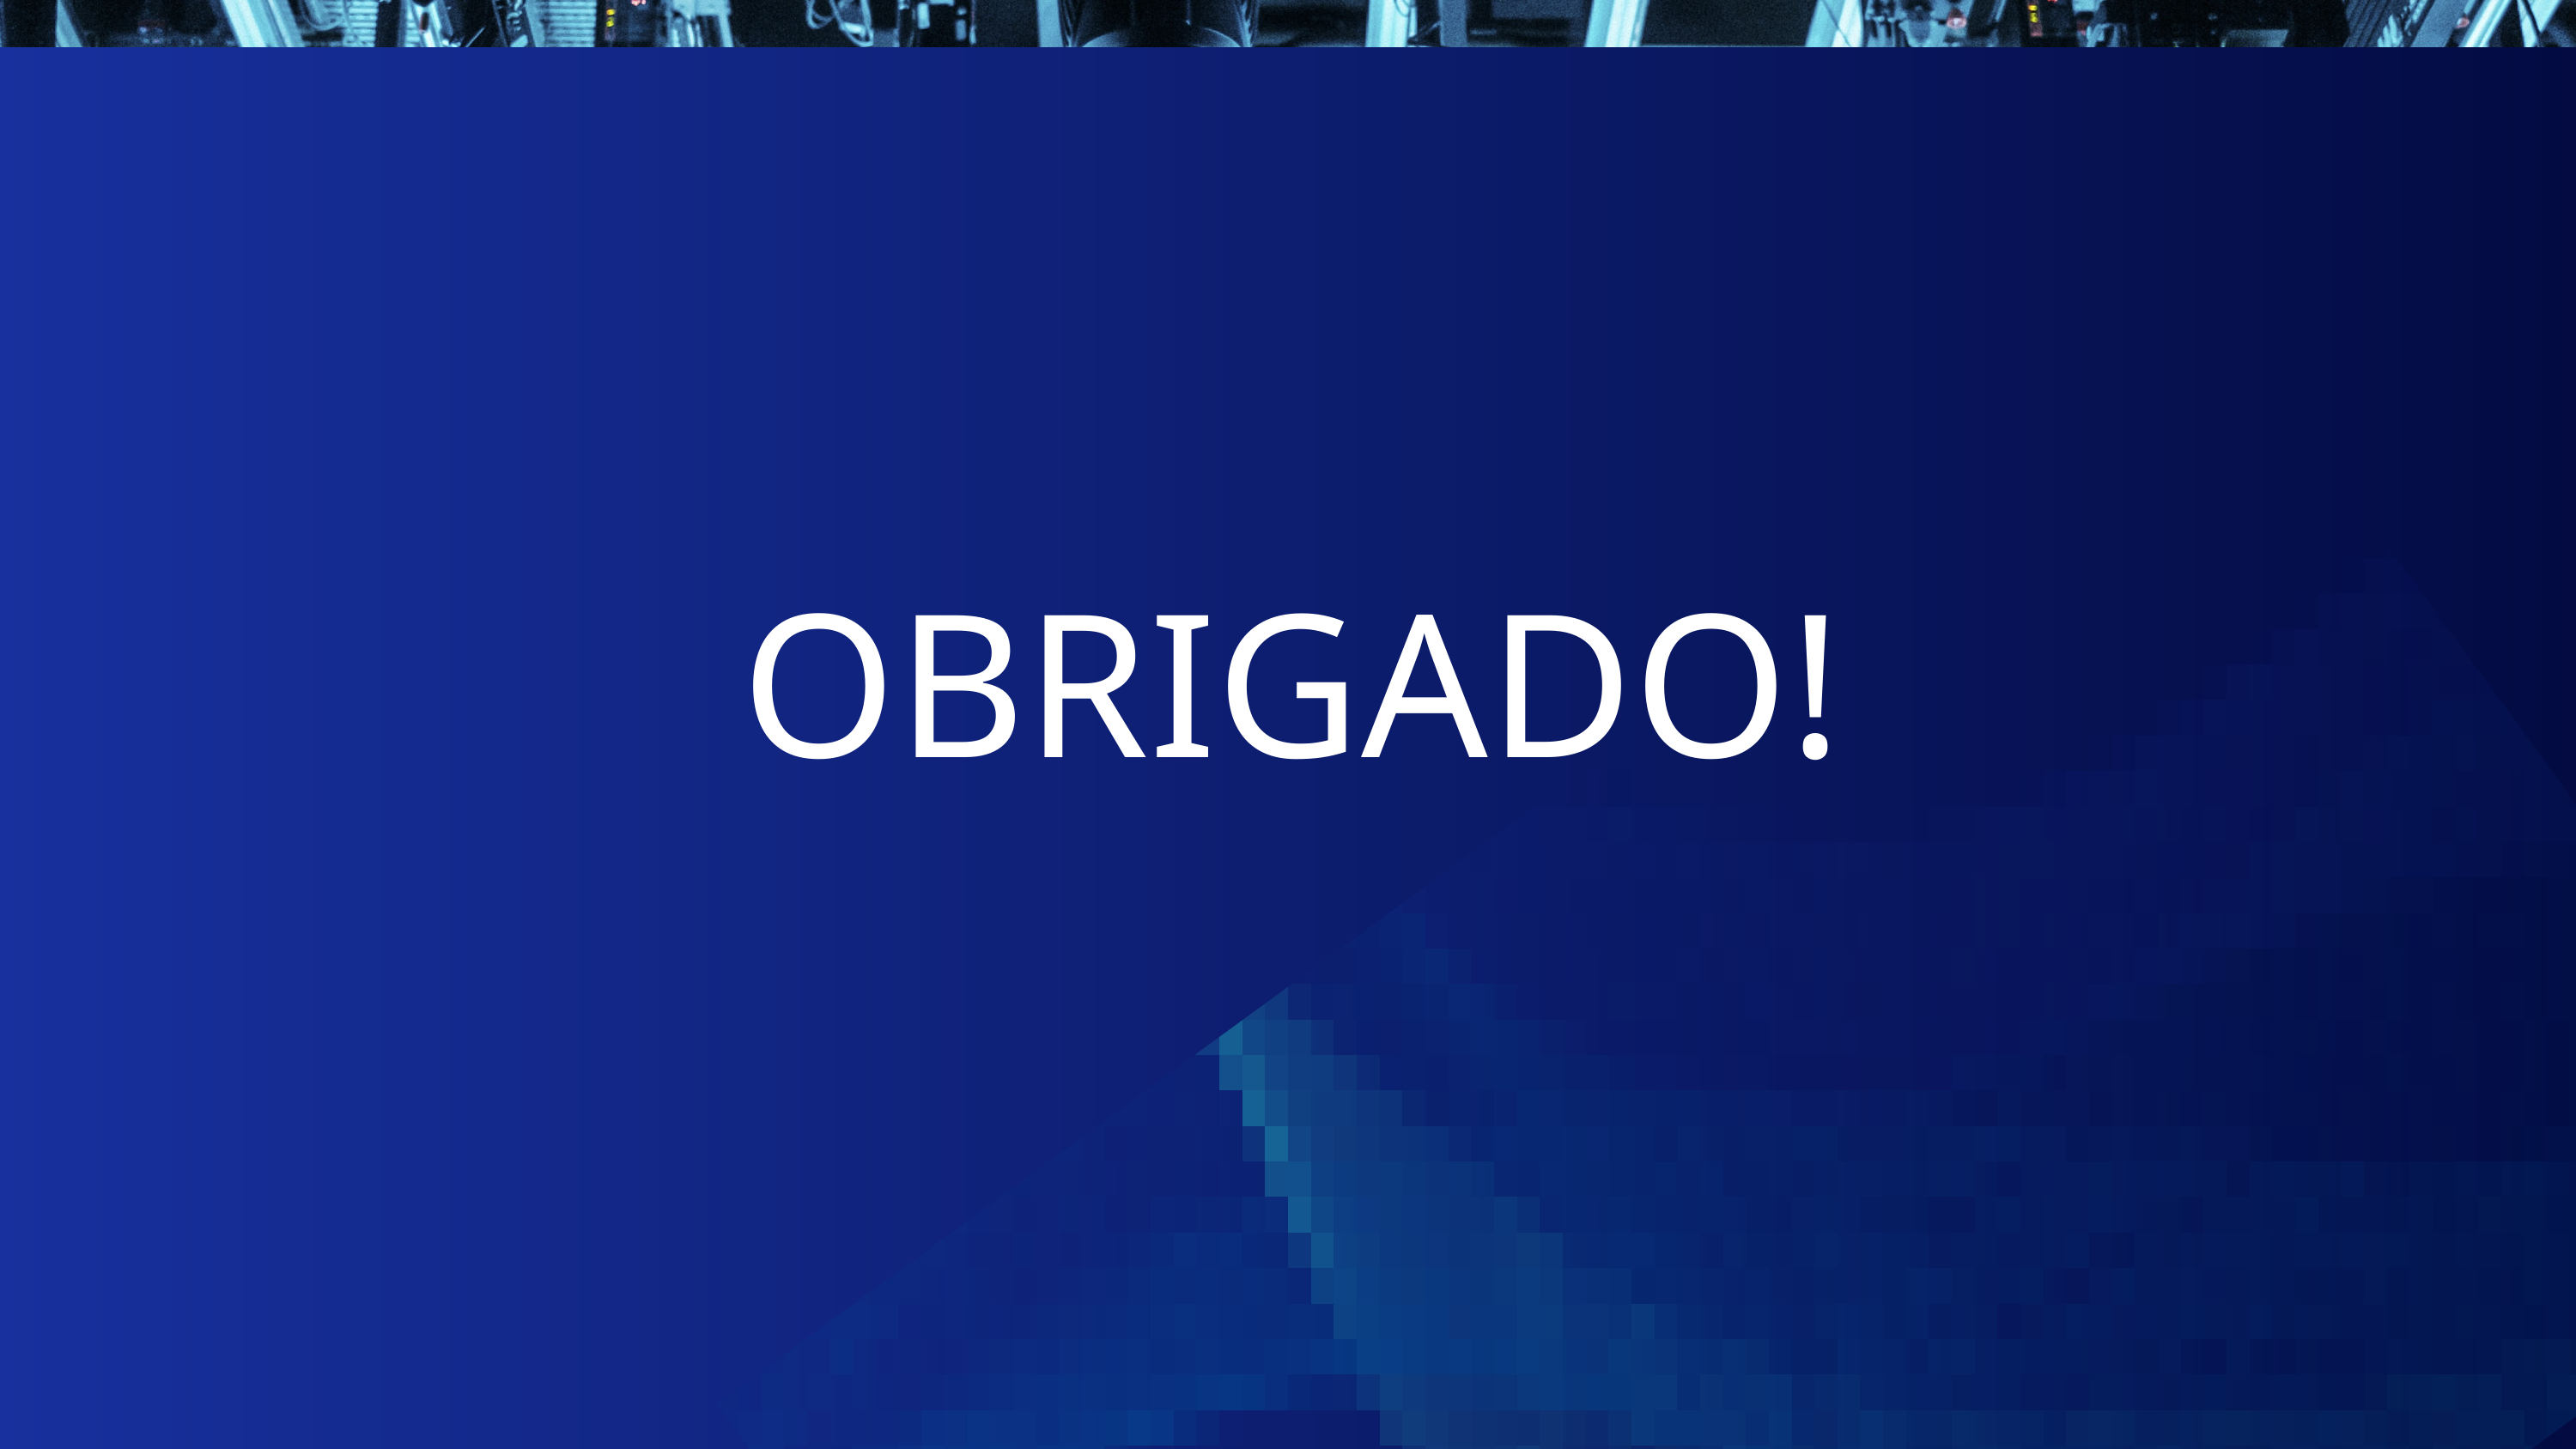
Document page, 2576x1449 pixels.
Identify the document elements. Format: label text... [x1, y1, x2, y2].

text_box [716, 310, 2576, 1449]
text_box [0, 0, 2576, 48]
text_box OBRIGADO! [469, 585, 2115, 798]
